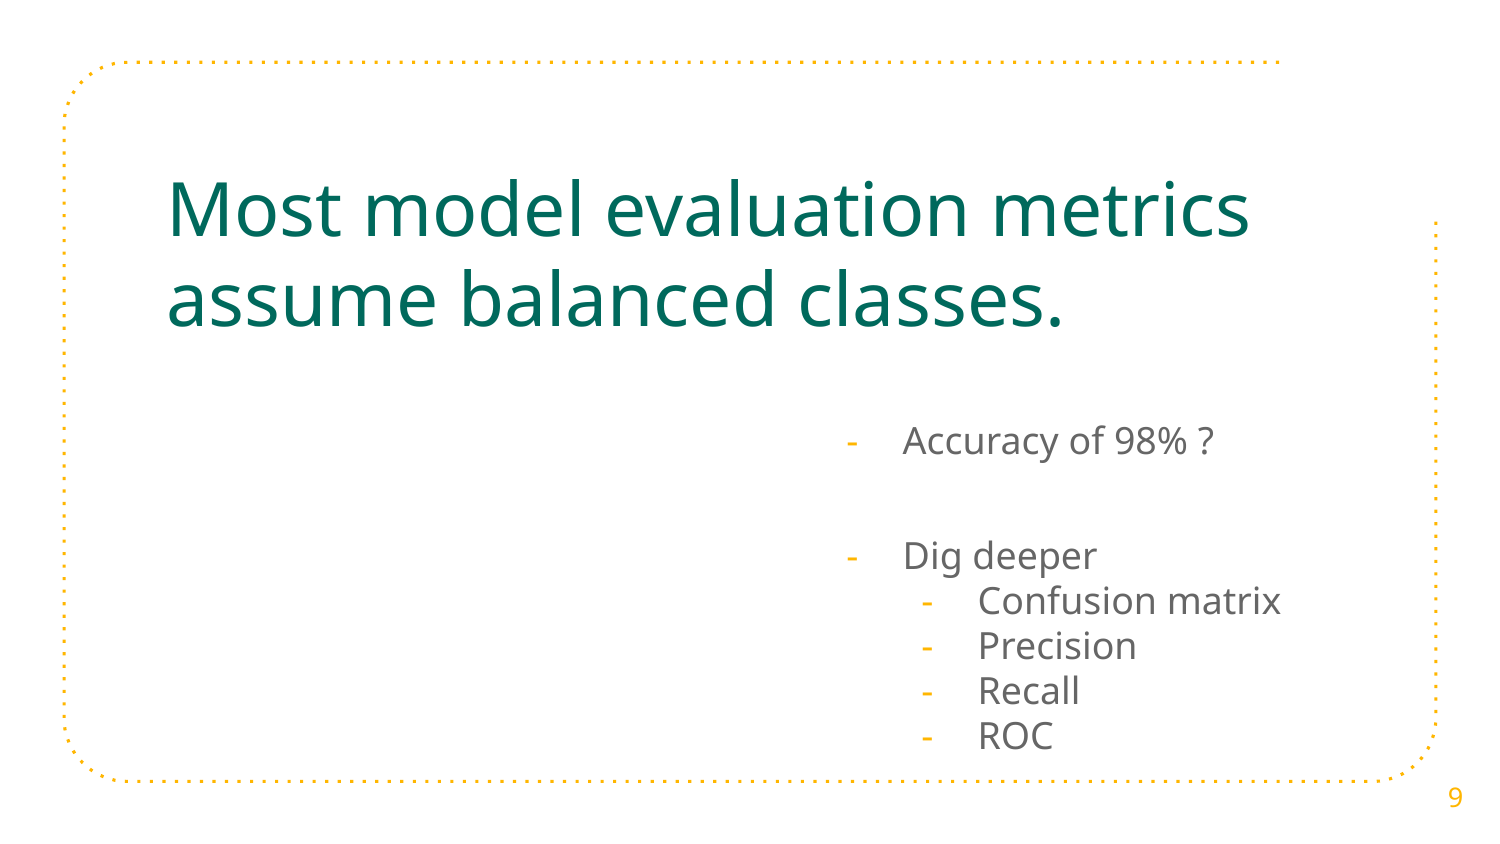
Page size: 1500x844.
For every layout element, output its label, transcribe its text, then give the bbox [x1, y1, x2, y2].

title Most model evaluation metrics assume balanced classes. [151, 146, 1278, 287]
list Accuracy of 98% ? Dig deeper Confusion matrix Precision Recall ROC [812, 402, 1394, 844]
slide_number ‹#› [1411, 753, 1500, 844]
